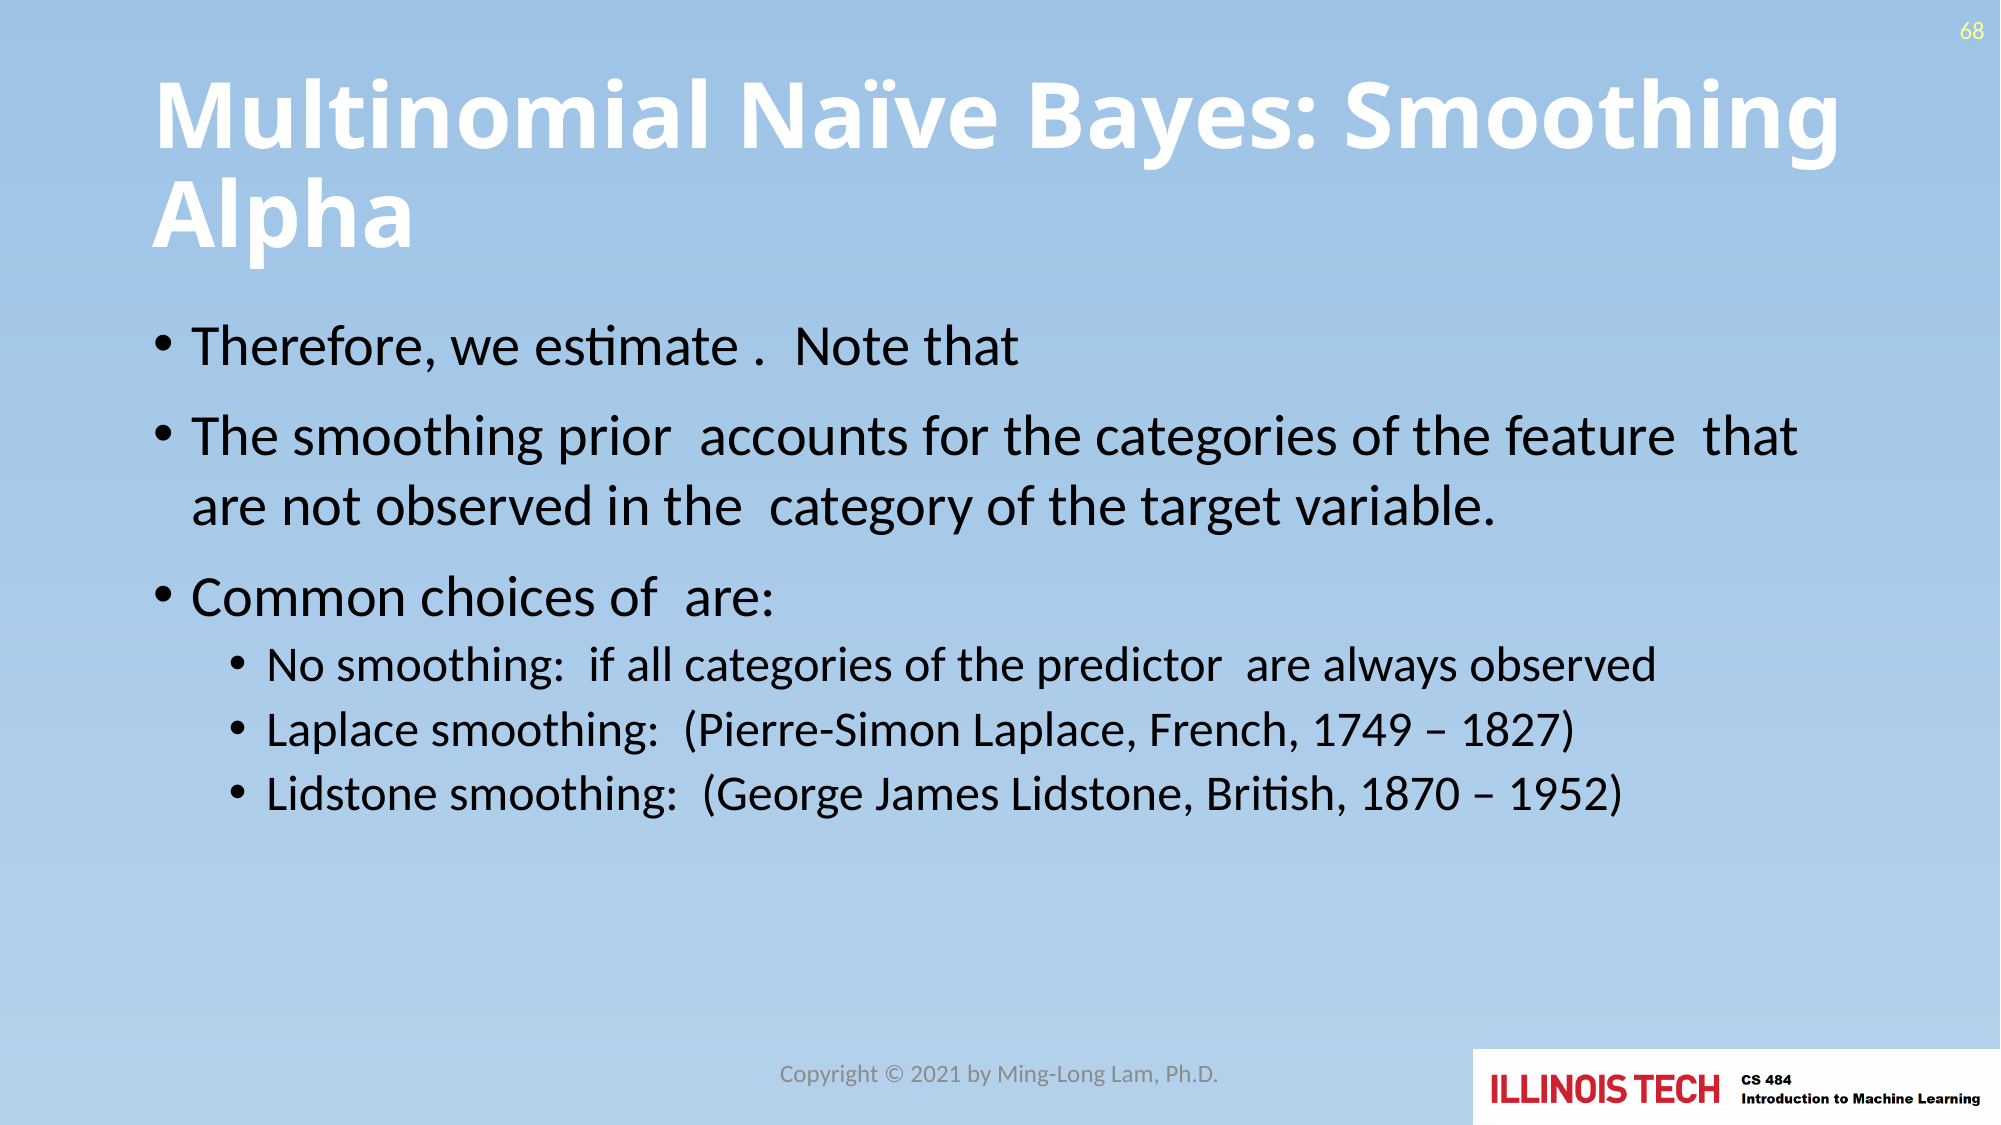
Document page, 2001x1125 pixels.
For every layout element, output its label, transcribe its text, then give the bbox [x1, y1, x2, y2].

title Multinomial Naïve Bayes: Smoothing Alpha [137, 59, 1863, 278]
footer Copyright © 2021 by Ming-Long Lam, Ph.D. [662, 1042, 1338, 1103]
picture [1473, 1049, 2000, 1125]
slide_number 68 [1550, 0, 2000, 60]
